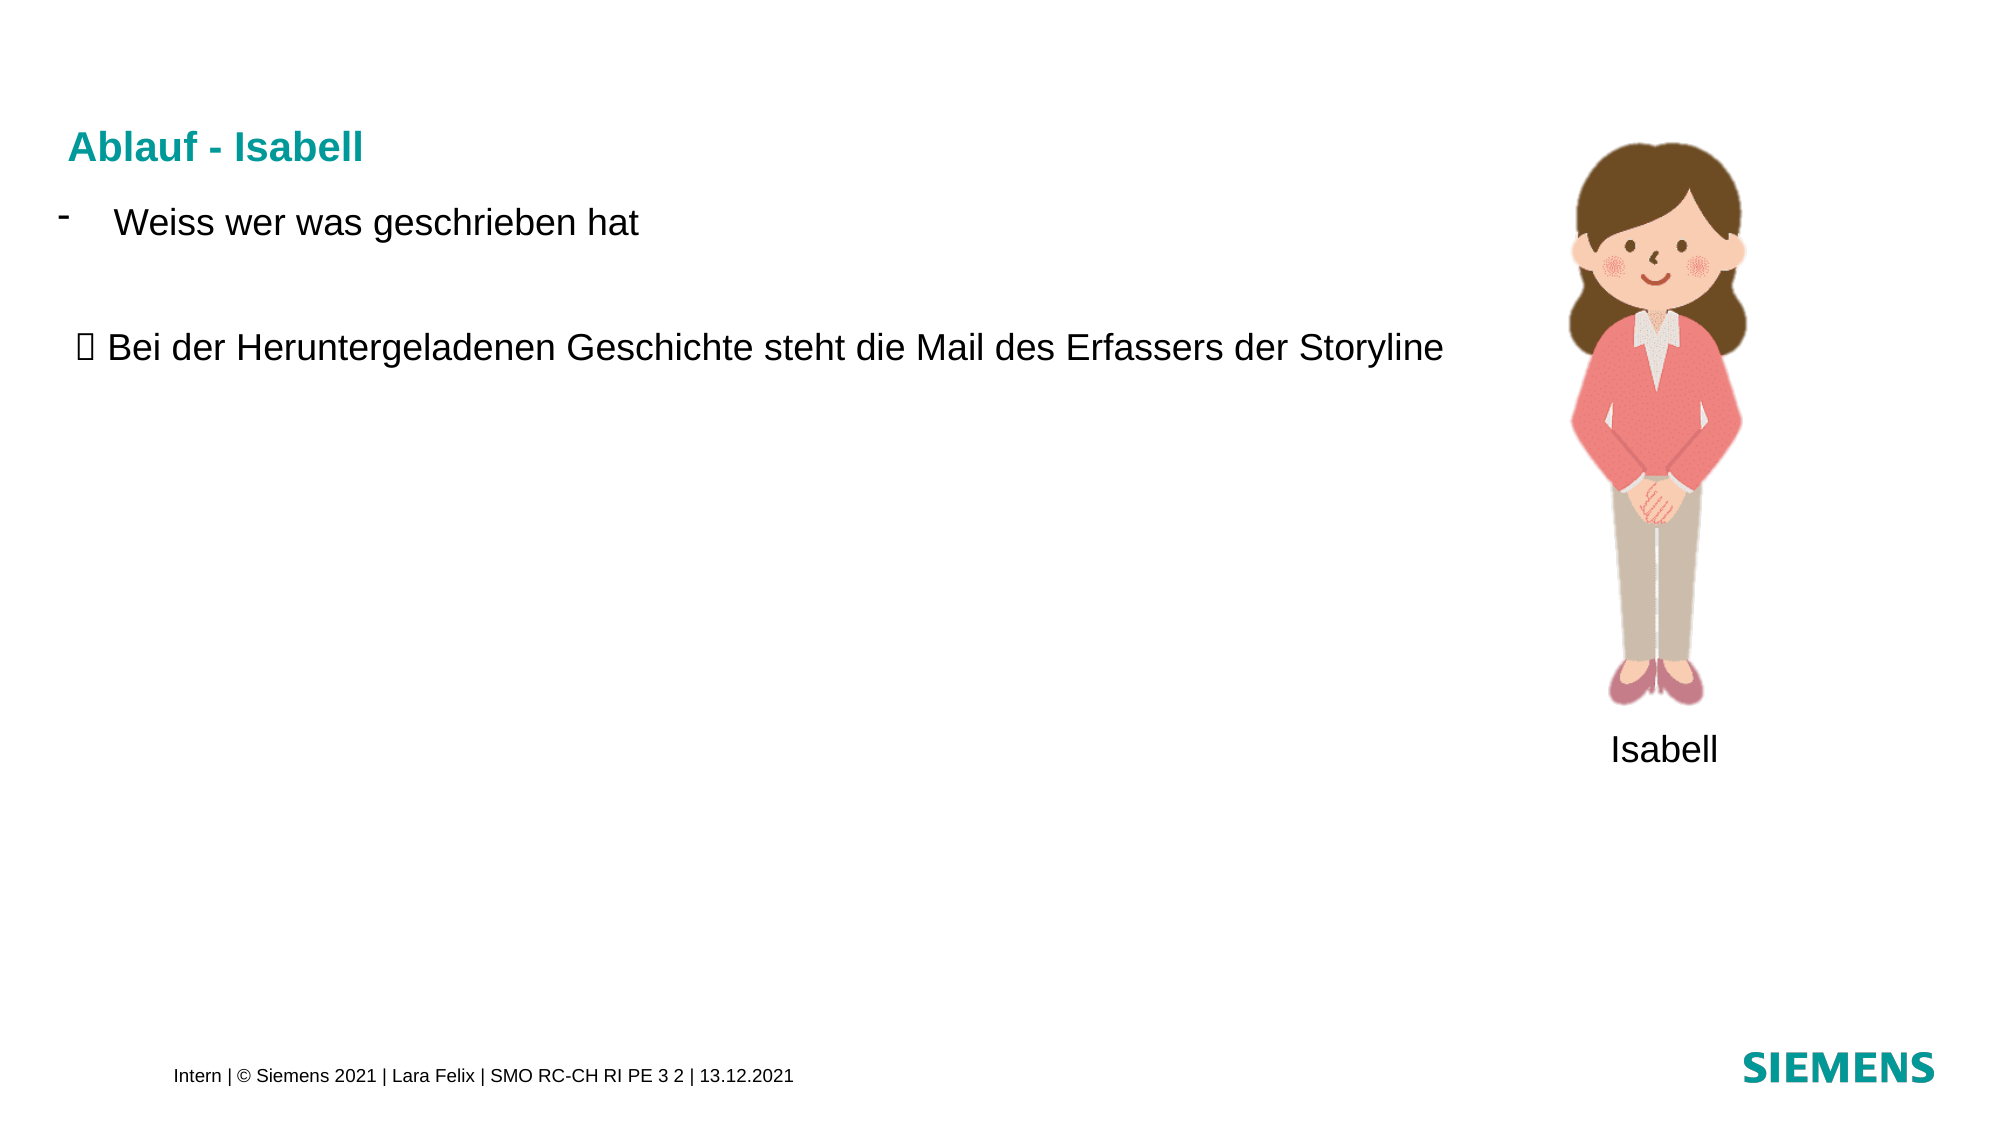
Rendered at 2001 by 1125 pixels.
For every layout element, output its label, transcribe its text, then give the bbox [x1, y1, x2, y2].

text_box  Bei der Heruntergeladenen Geschichte steht die Mail des Erfassers der Storyline [74, 323, 1555, 369]
title Ablauf - Isabell [67, 78, 1036, 173]
footer Intern | © Siemens 2021 | Lara Felix | SMO RC-CH RI PE 3 2 | 13.12.2021 [173, 1035, 1686, 1125]
picture [1744, 1052, 1934, 1083]
text_box Weiss wer was geschrieben hat [57, 197, 1013, 243]
picture [1555, 68, 1761, 780]
